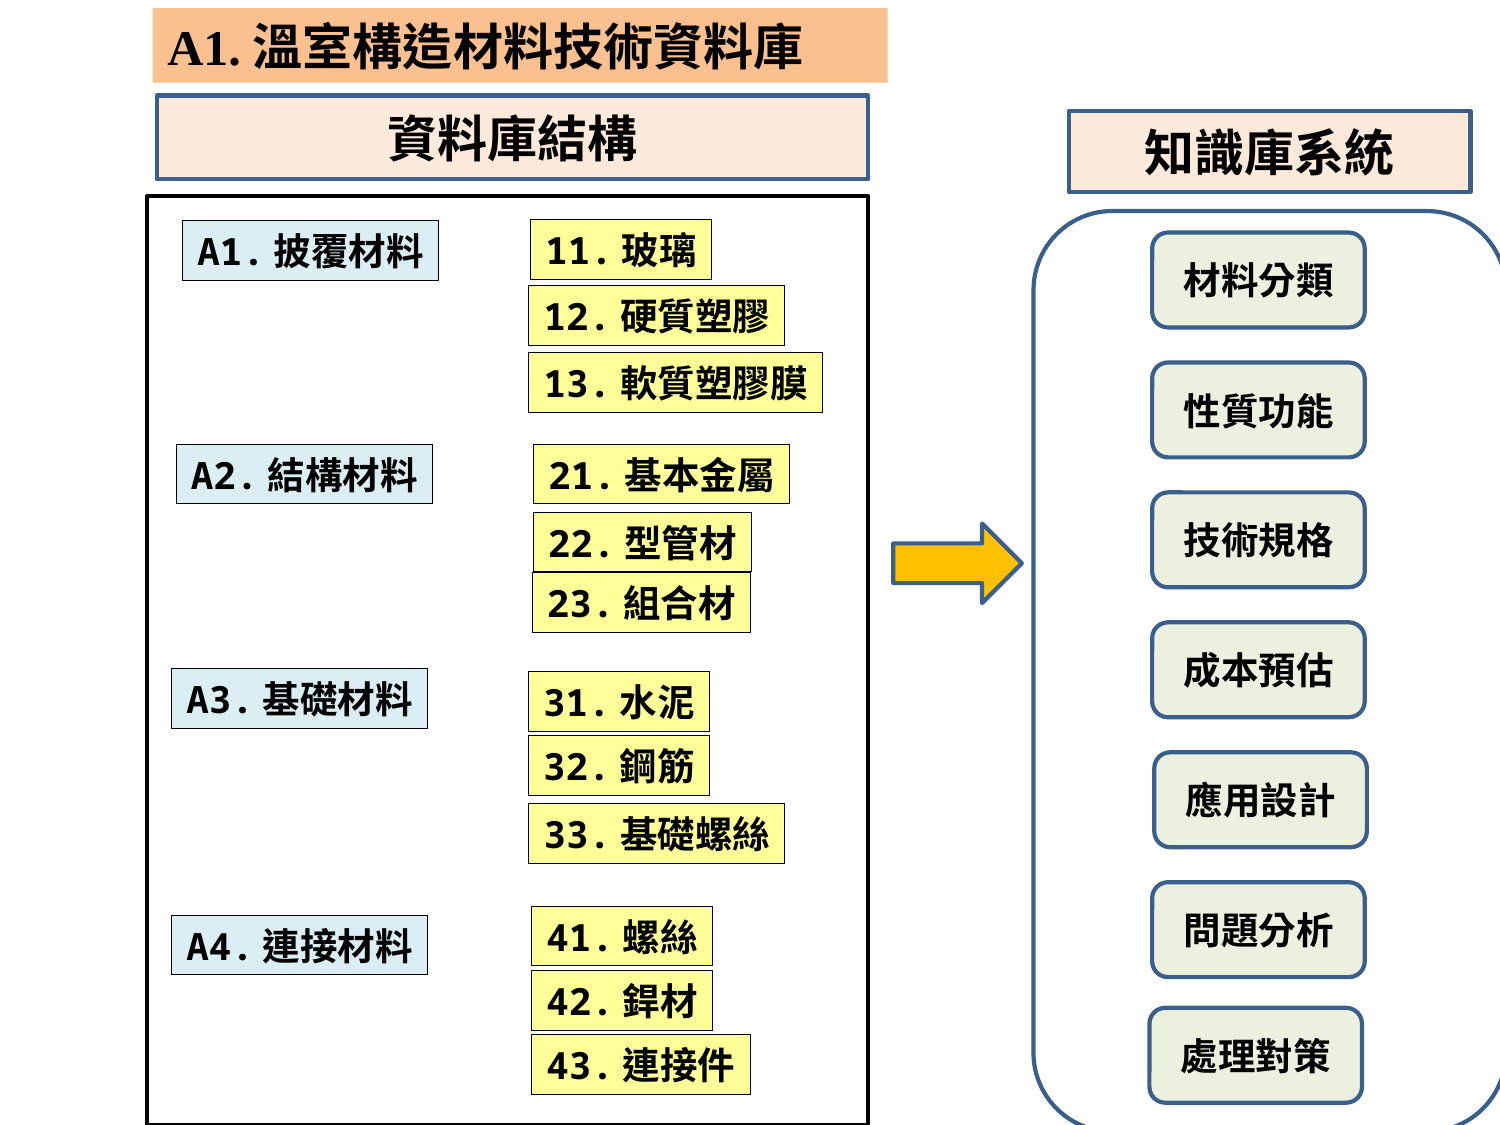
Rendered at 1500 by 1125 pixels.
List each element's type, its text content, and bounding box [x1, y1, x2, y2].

text_box 23.組合材 [532, 572, 751, 633]
text_box 13.軟質塑膠膜 [528, 352, 823, 413]
text_box 32.鋼筋 [528, 735, 710, 796]
text_box 22.型管材 [533, 512, 752, 572]
text_box A1.披覆材料 [182, 220, 439, 281]
text_box 知識庫系統 [1067, 109, 1473, 194]
text_box [891, 521, 1024, 605]
text_box 21.基本金屬 [533, 444, 790, 504]
text_box A1.溫室構造材料技術資料庫 [152, 8, 888, 83]
text_box A3.基礎材料 [171, 668, 428, 729]
text_box A2.結構材料 [176, 444, 433, 504]
text_box 43.連接件 [531, 1034, 751, 1095]
text_box [145, 194, 870, 1125]
text_box 12.硬質塑膠 [528, 285, 785, 346]
text_box 資料庫結構 [155, 93, 870, 181]
text_box 33.基礎螺絲 [528, 803, 785, 864]
text_box A4.連接材料 [171, 915, 428, 975]
text_box 11.玻璃 [530, 219, 712, 280]
text_box 42.銲材 [531, 970, 713, 1031]
text_box 41.螺絲 [531, 906, 713, 966]
text_box 31.水泥 [528, 671, 710, 732]
text_box [1031, 208, 1500, 1125]
